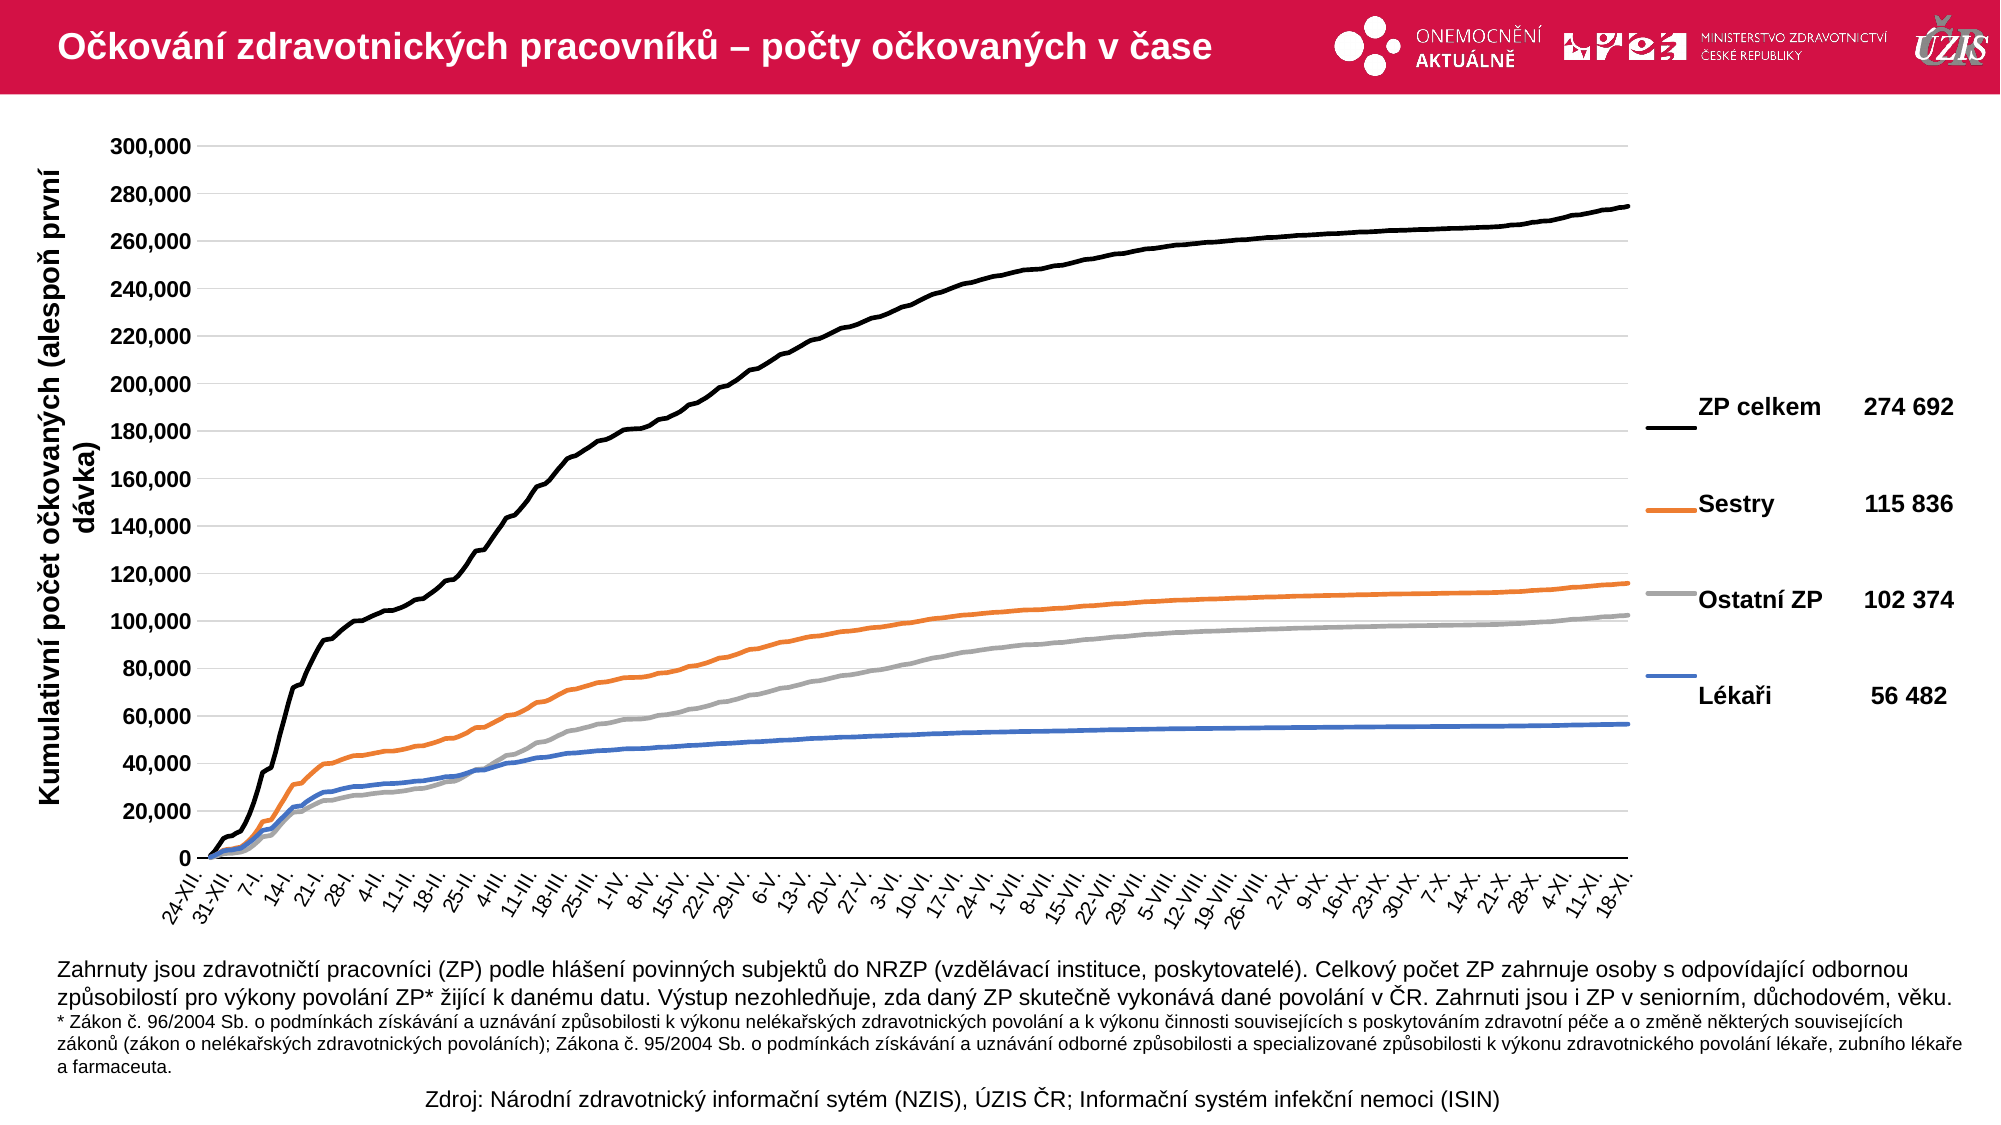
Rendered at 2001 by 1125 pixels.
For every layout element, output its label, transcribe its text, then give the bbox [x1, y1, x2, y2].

text_box Kumulativní počet očkovaných (alespoň první dávka) [22, 103, 108, 872]
text_box Zahrnuty jsou zdravotničtí pracovníci (ZP) podle hlášení povinných subjektů do NRZP (vzdělávací instituce, poskytovatelé). Celkový počet ZP zahrnuje osoby s odpovídající odbornou způsobilostí pro výkony povolání ZP* žijící k danému datu. Výstup nezohledňuje, zda daný ZP skutečně vykonává dané povolání v ČR. Zahrnuti jsou i ZP v seniorním, důchodovém, věku. * Zákon č. 96/2004 Sb. o podmínkách získávání a uznávání způsobilosti k výkonu nelékařských zdravotnických povolání a k výkonu činnosti souvisejících s poskytováním zdravotní péče a o změně některých souvisejících zákonů (zákon o nelékařských zdravotnických povoláních); Zákona č. 95/2004 Sb. o podmínkách získávání a uznávání odborné způsobilosti a specializované způsobilosti k výkonu zdravotnického povolání lékaře, zubního lékaře a farmaceuta. [42, 947, 1978, 1085]
picture [1563, 31, 1888, 60]
chart [92, 124, 1959, 943]
picture [1915, 15, 1989, 66]
picture [1334, 16, 1542, 76]
text_box Zdroj: Národní zdravotnický informační sytém (NZIS), ÚZIS ČR; Informační systém infekční nemoci (ISIN) [287, 1085, 1646, 1120]
title Očkování zdravotnických pracovníků – počty očkovaných v čase [42, 0, 1262, 95]
